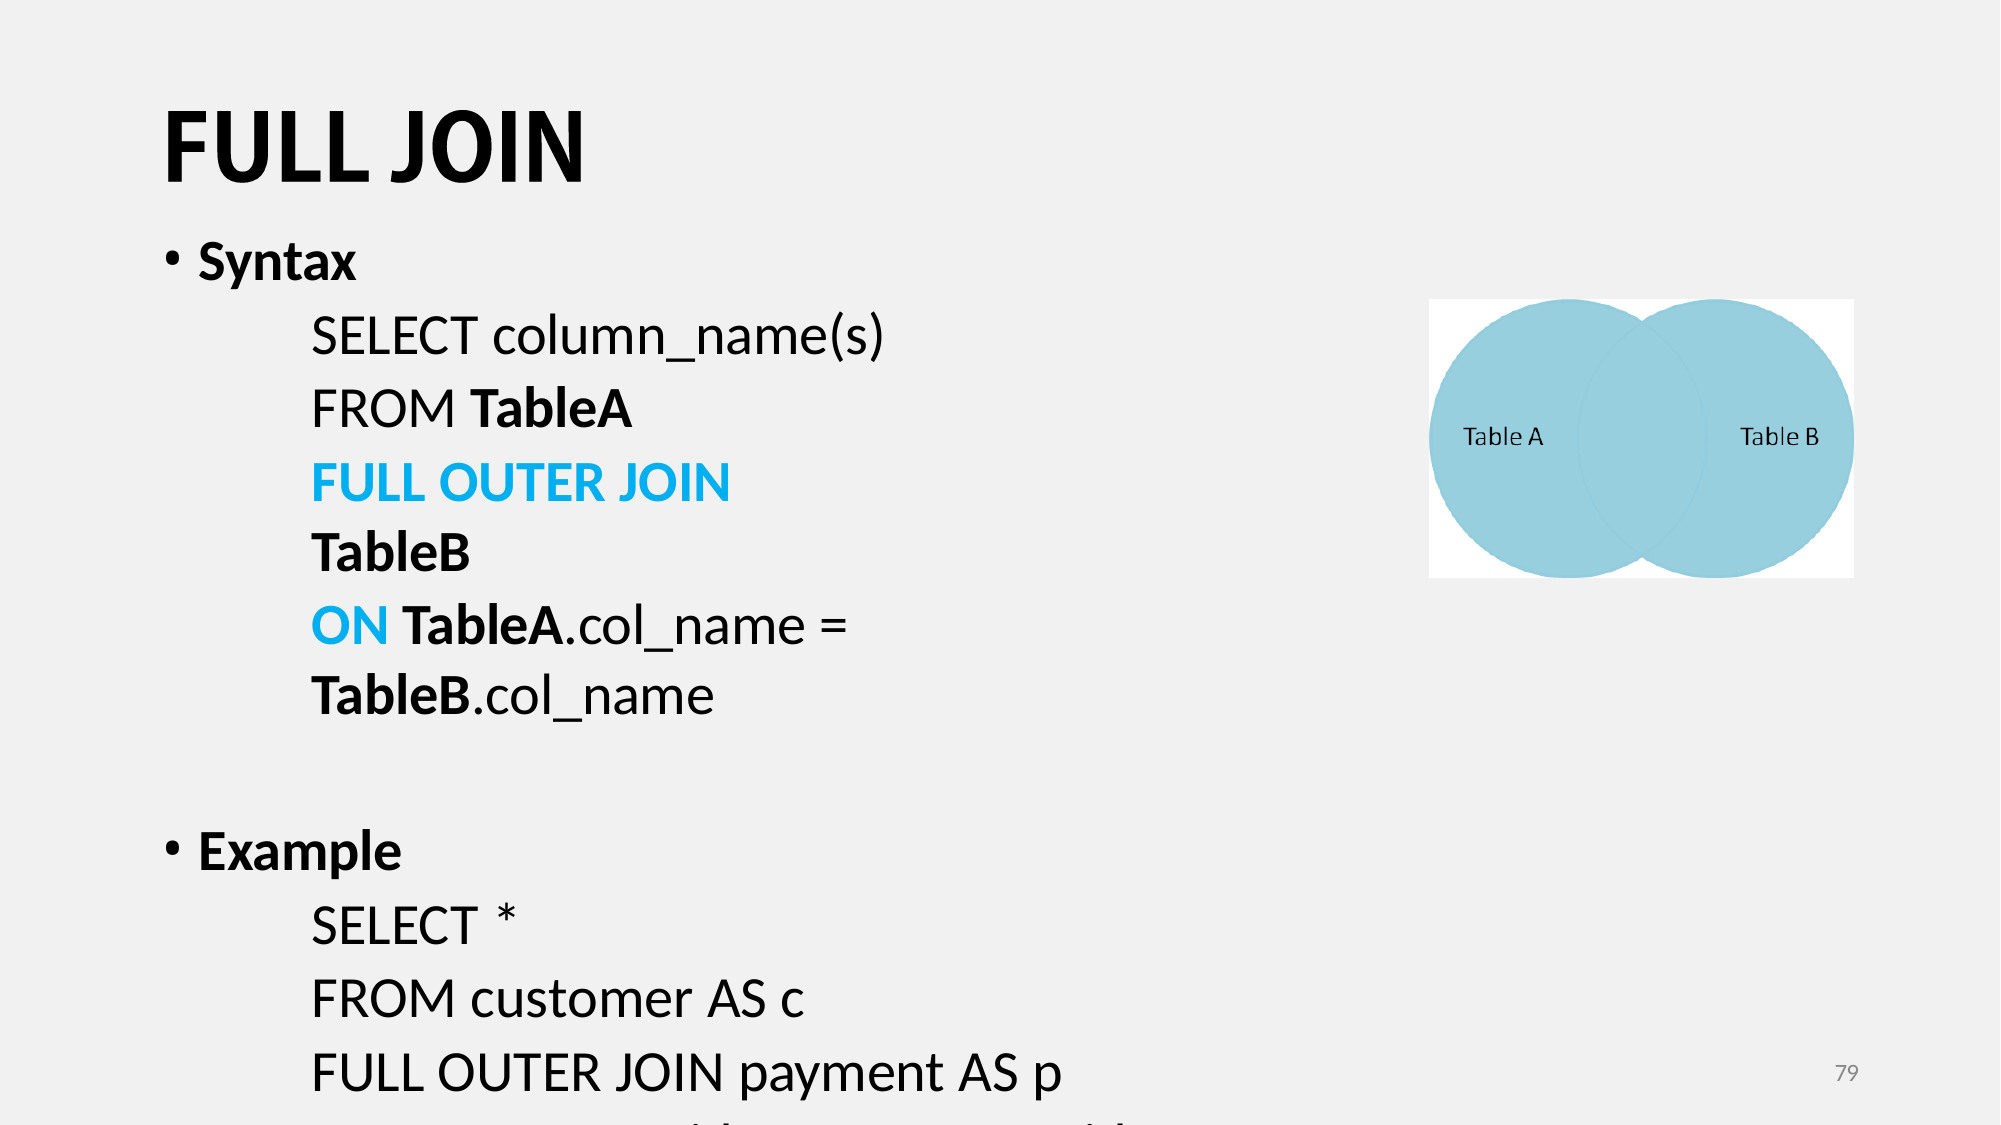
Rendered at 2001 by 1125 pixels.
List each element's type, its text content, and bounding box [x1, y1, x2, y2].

text_box Syntax SELECT column_name(s) FROM TableA FULL OUTER JOIN TableB ON TableA.col_name = TableB.col_name Example SELECT * FROM customer AS c FULL OUTER JOIN payment AS p ON c.customer_id = p.customer_id [159, 217, 1278, 1125]
slide_number 79 [1802, 1060, 1863, 1100]
picture [1428, 299, 1854, 578]
picture [161, 92, 635, 209]
